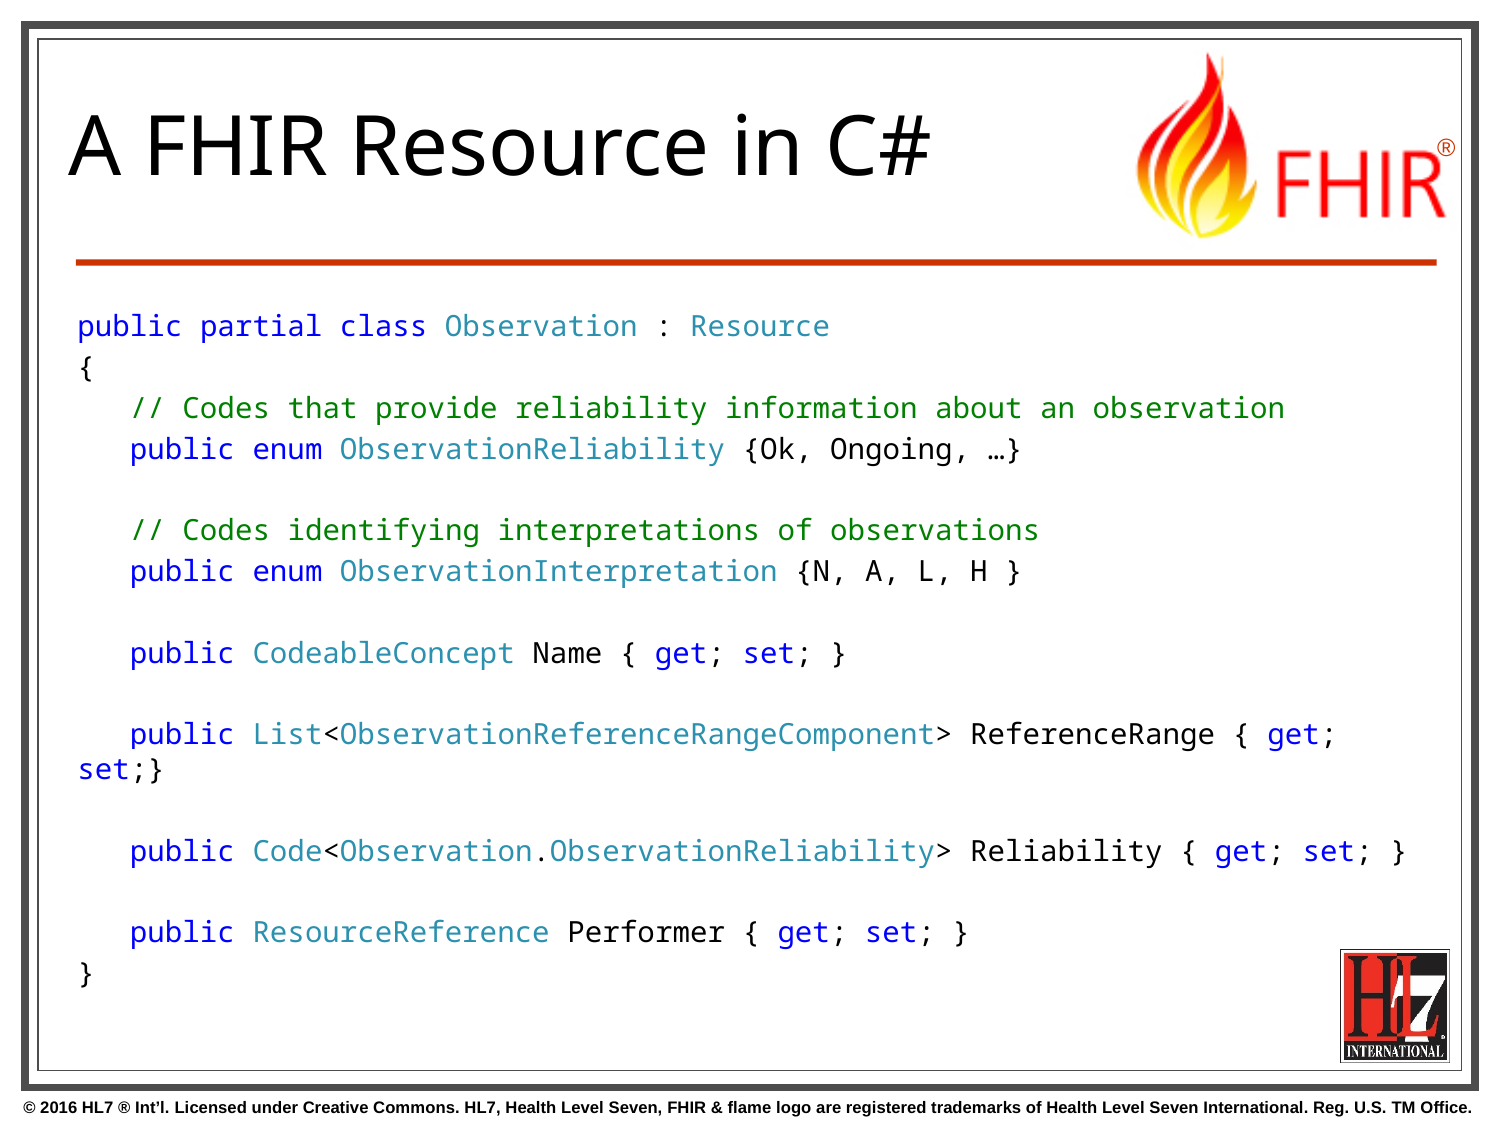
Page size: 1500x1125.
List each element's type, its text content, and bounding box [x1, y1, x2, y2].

picture [1124, 42, 1458, 249]
title A FHIR Resource in C# [53, 54, 1128, 249]
list public partial class Observation : Resource { // Codes that provide reliability information about an observation public enum ObservationReliability {Ok, Ongoing, …} // Codes identifying interpretations of observations public enum ObservationInterpretation {N, A, L, H } public CodeableConcept Name { get; set; } public List<ObservationReferenceRangeComponent> ReferenceRange { get; set;} public Code<Observation.ObservationReliability> Reliability { get; set; } public ResourceReference Performer { get; set; } } [62, 299, 1438, 1059]
picture [1340, 949, 1450, 1063]
